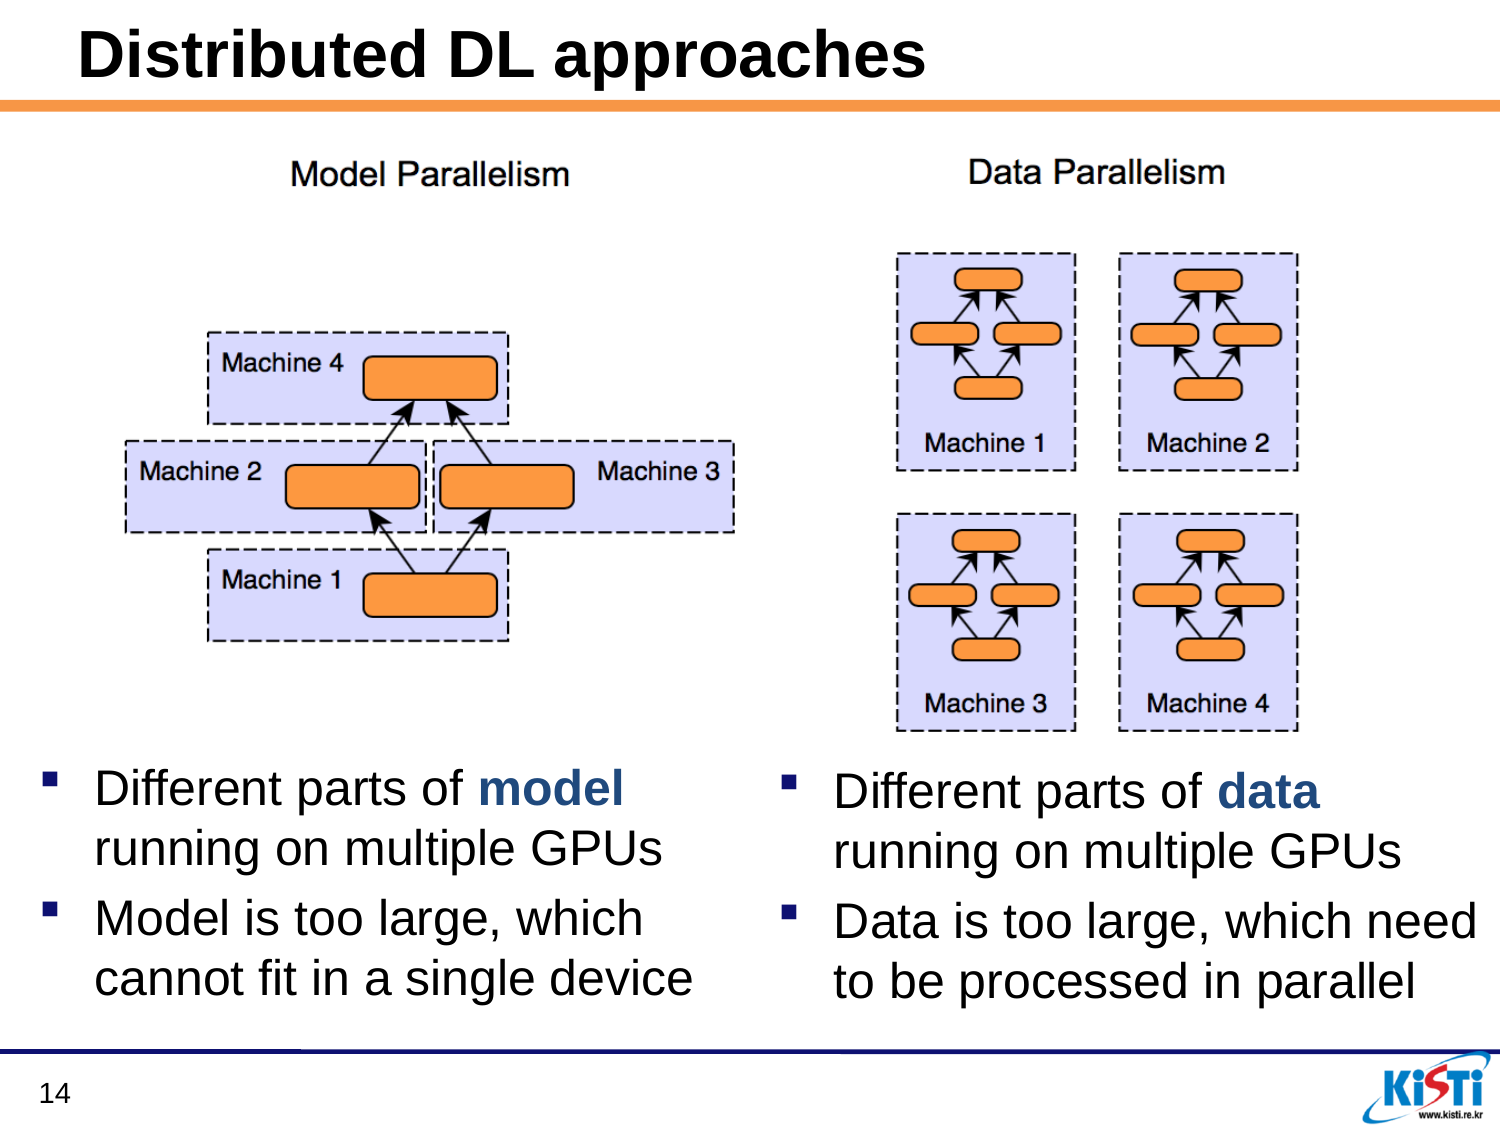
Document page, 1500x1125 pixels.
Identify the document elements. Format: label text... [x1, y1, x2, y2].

slide_number 14 [23, 1066, 374, 1106]
text_box Different parts of model running on multiple GPUs Model is too large, which cannot fit in a single device [23, 748, 762, 1037]
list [66, 120, 1436, 797]
text_box Different parts of data running on multiple GPUs Data is too large, which need to be processed in parallel [762, 751, 1500, 1037]
picture [1354, 1051, 1499, 1125]
title Distributed DL approaches [62, 4, 1440, 98]
